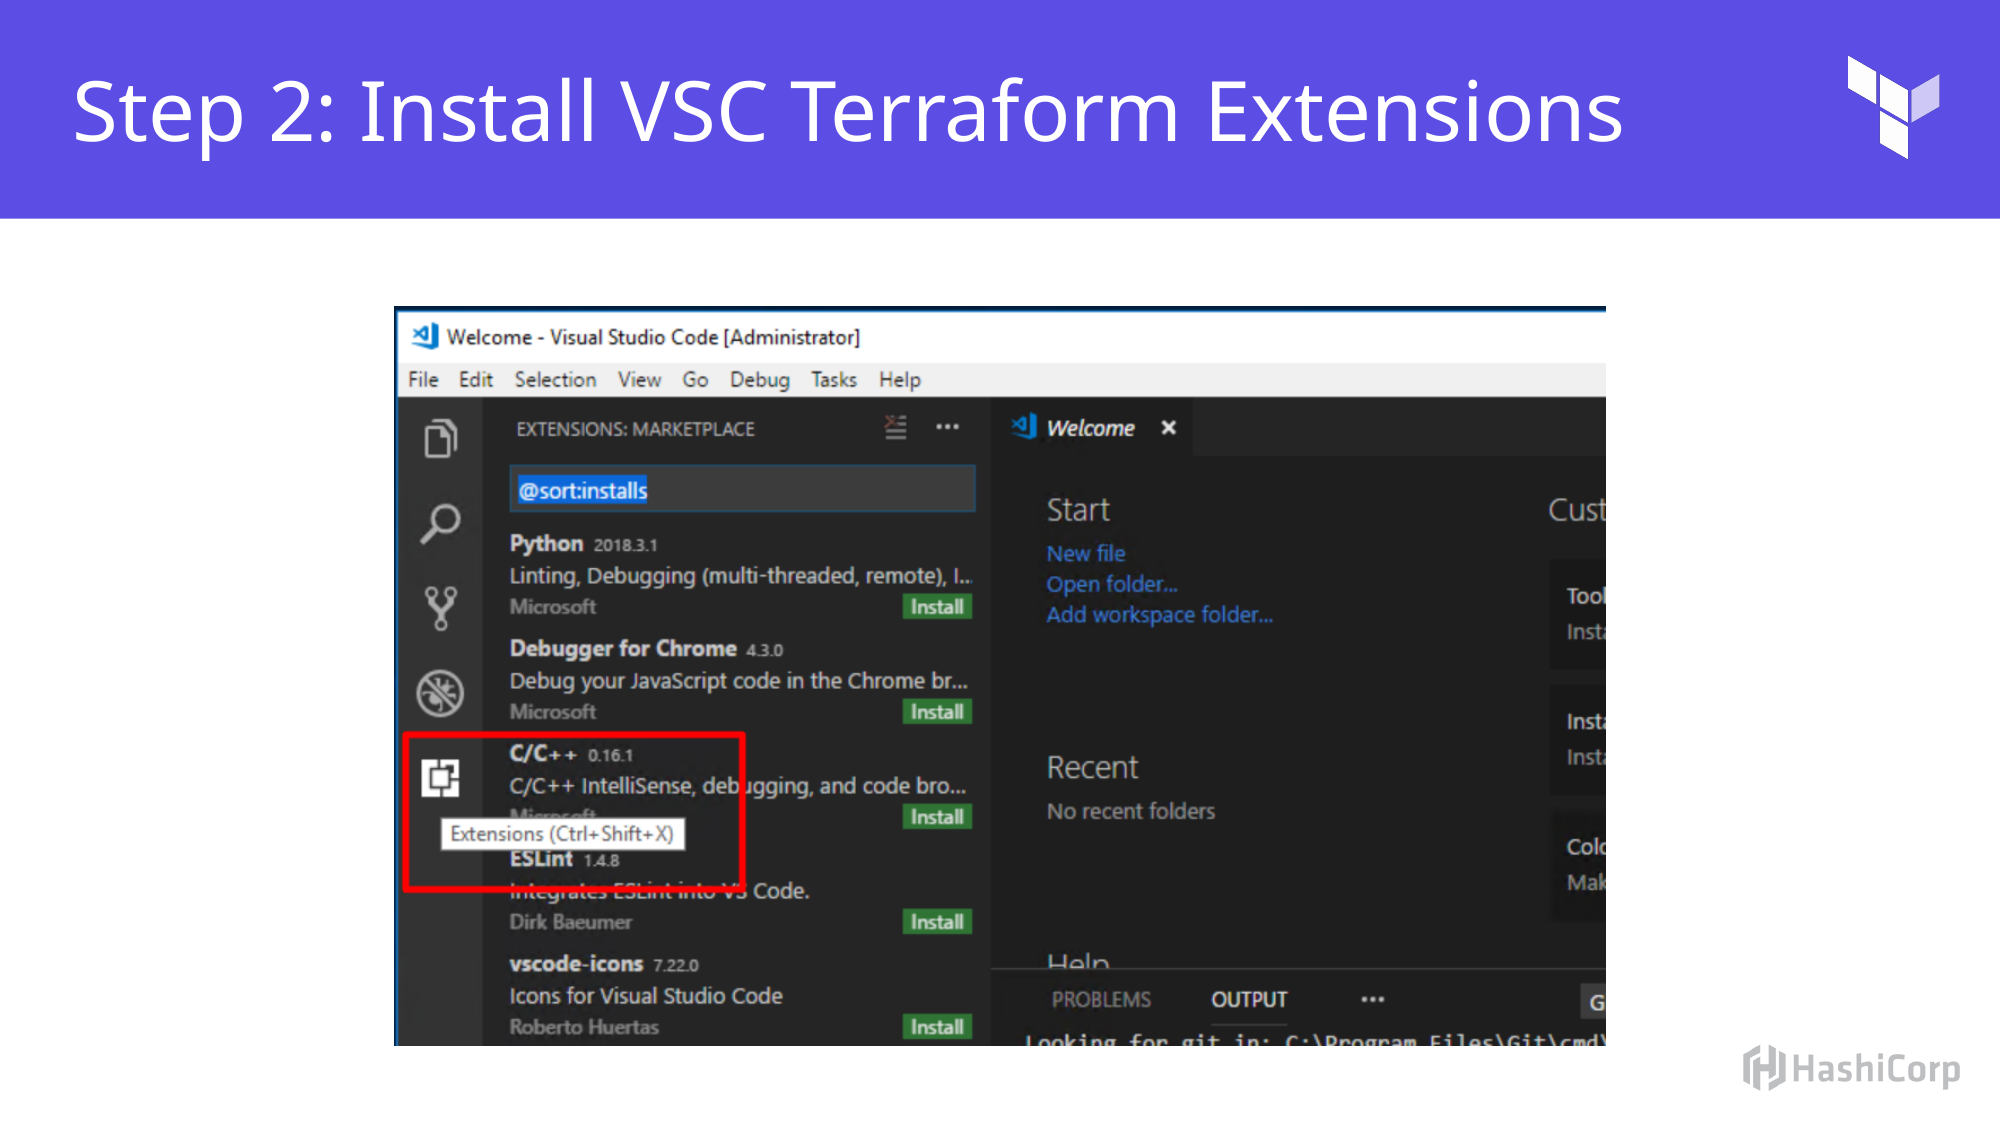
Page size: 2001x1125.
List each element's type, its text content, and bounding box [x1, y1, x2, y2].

title Step 2: Install VSC Terraform Extensions [63, 29, 1796, 187]
picture [1848, 55, 1940, 161]
picture [394, 306, 1606, 1046]
